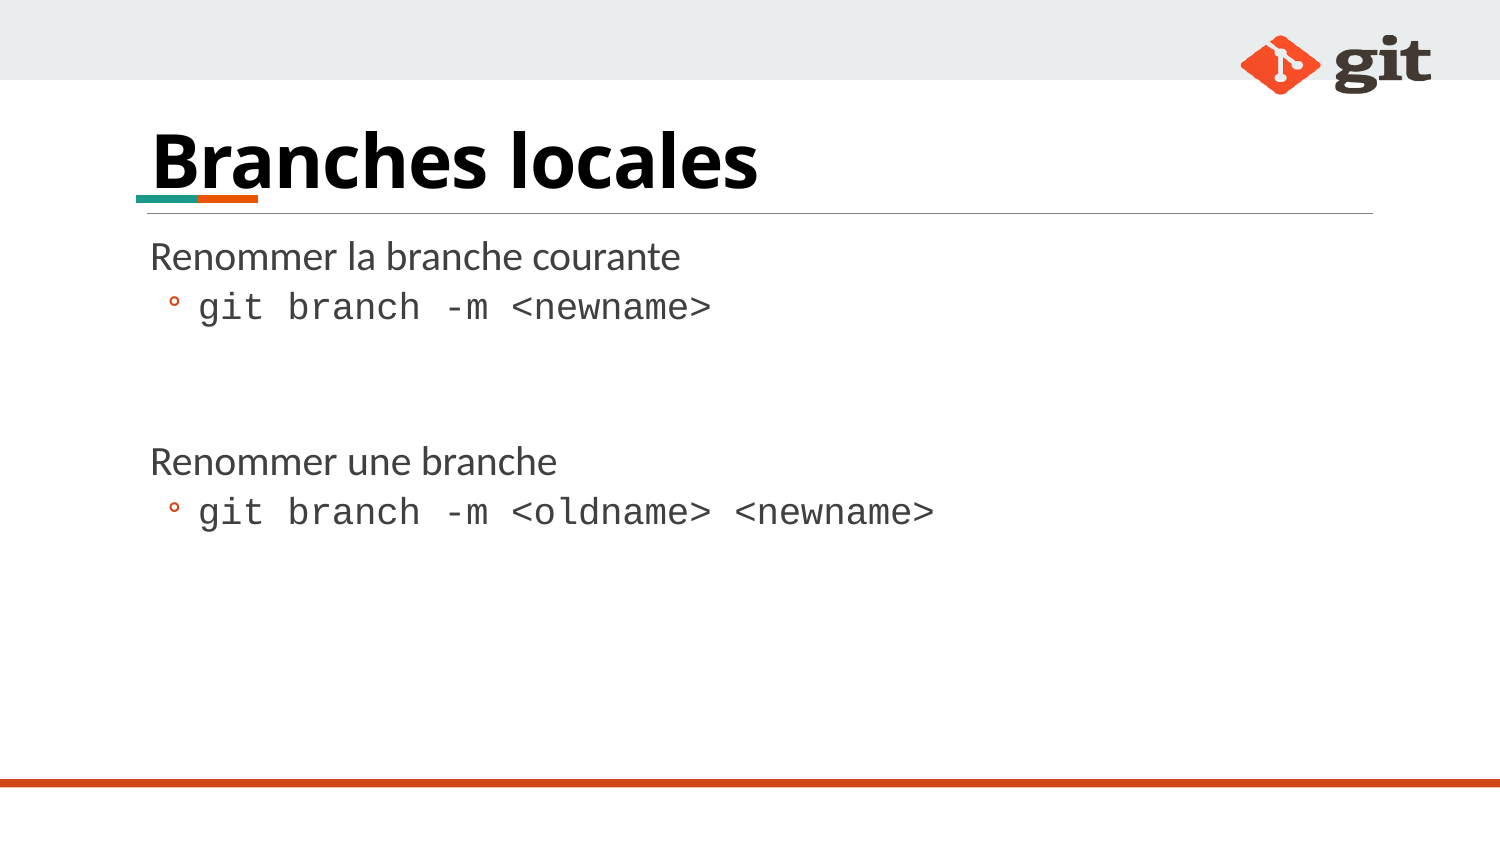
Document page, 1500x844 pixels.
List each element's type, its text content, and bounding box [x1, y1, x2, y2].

text_box [0, 779, 1500, 788]
text_box [1240, 35, 1432, 96]
text_box Renommer la branche courante git branch -m <newname> Renommer une branche git branch -m <oldname> <newname> [147, 222, 940, 533]
title Branches locales [147, 111, 801, 222]
